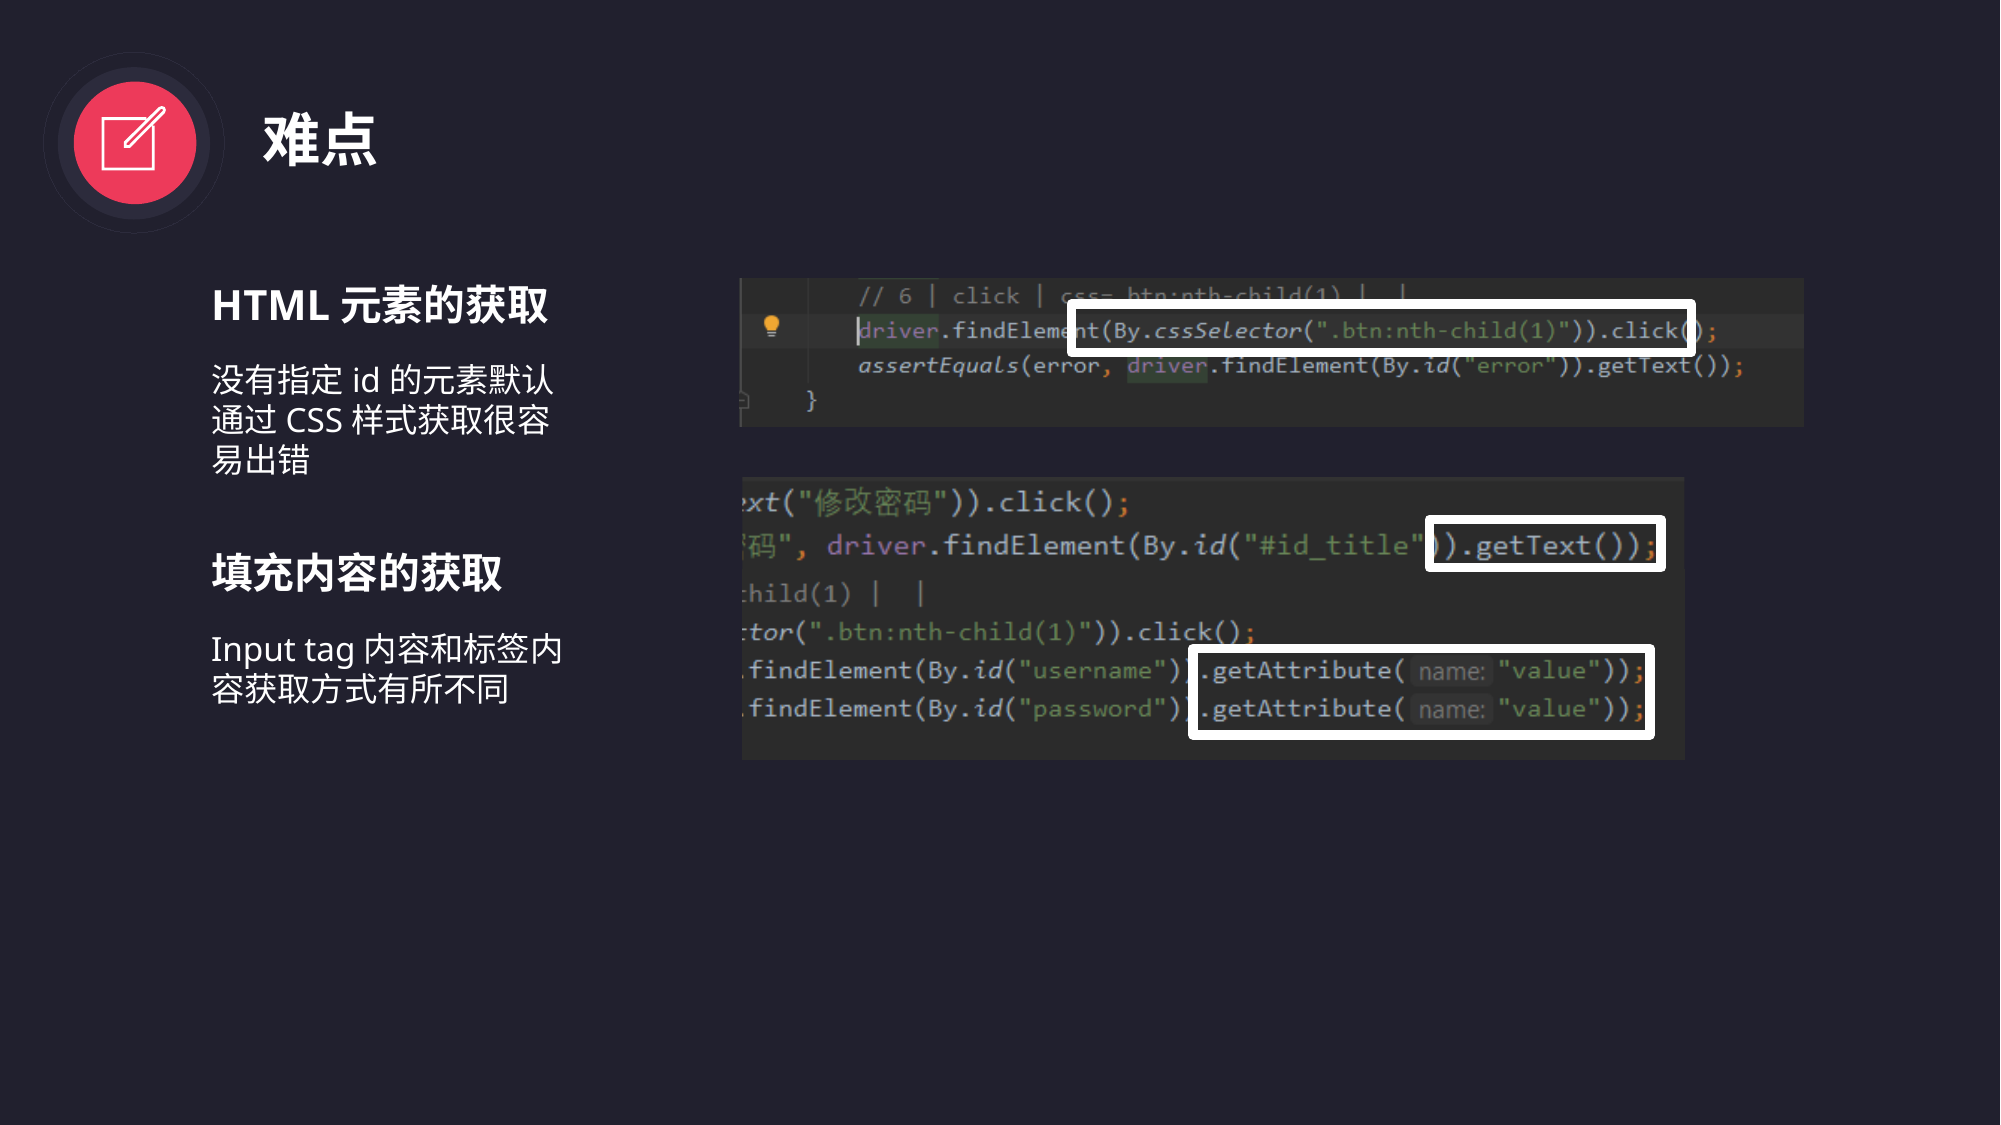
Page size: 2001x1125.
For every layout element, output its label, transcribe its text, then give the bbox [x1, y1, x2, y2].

text_box [73, 81, 197, 205]
text_box HTML元素的获取 [196, 271, 666, 336]
picture [739, 278, 1804, 427]
text_box 没有指定id的元素默认通过CSS样式获取很容易出错 [196, 352, 593, 487]
text_box Input tag内容和标签内容获取方式有所不同 [196, 620, 608, 716]
text_box 难点 [247, 95, 593, 181]
text_box 填充内容的获取 [196, 539, 636, 605]
text_box [43, 52, 225, 234]
picture [742, 476, 1685, 760]
text_box [101, 106, 166, 171]
text_box [57, 67, 211, 220]
